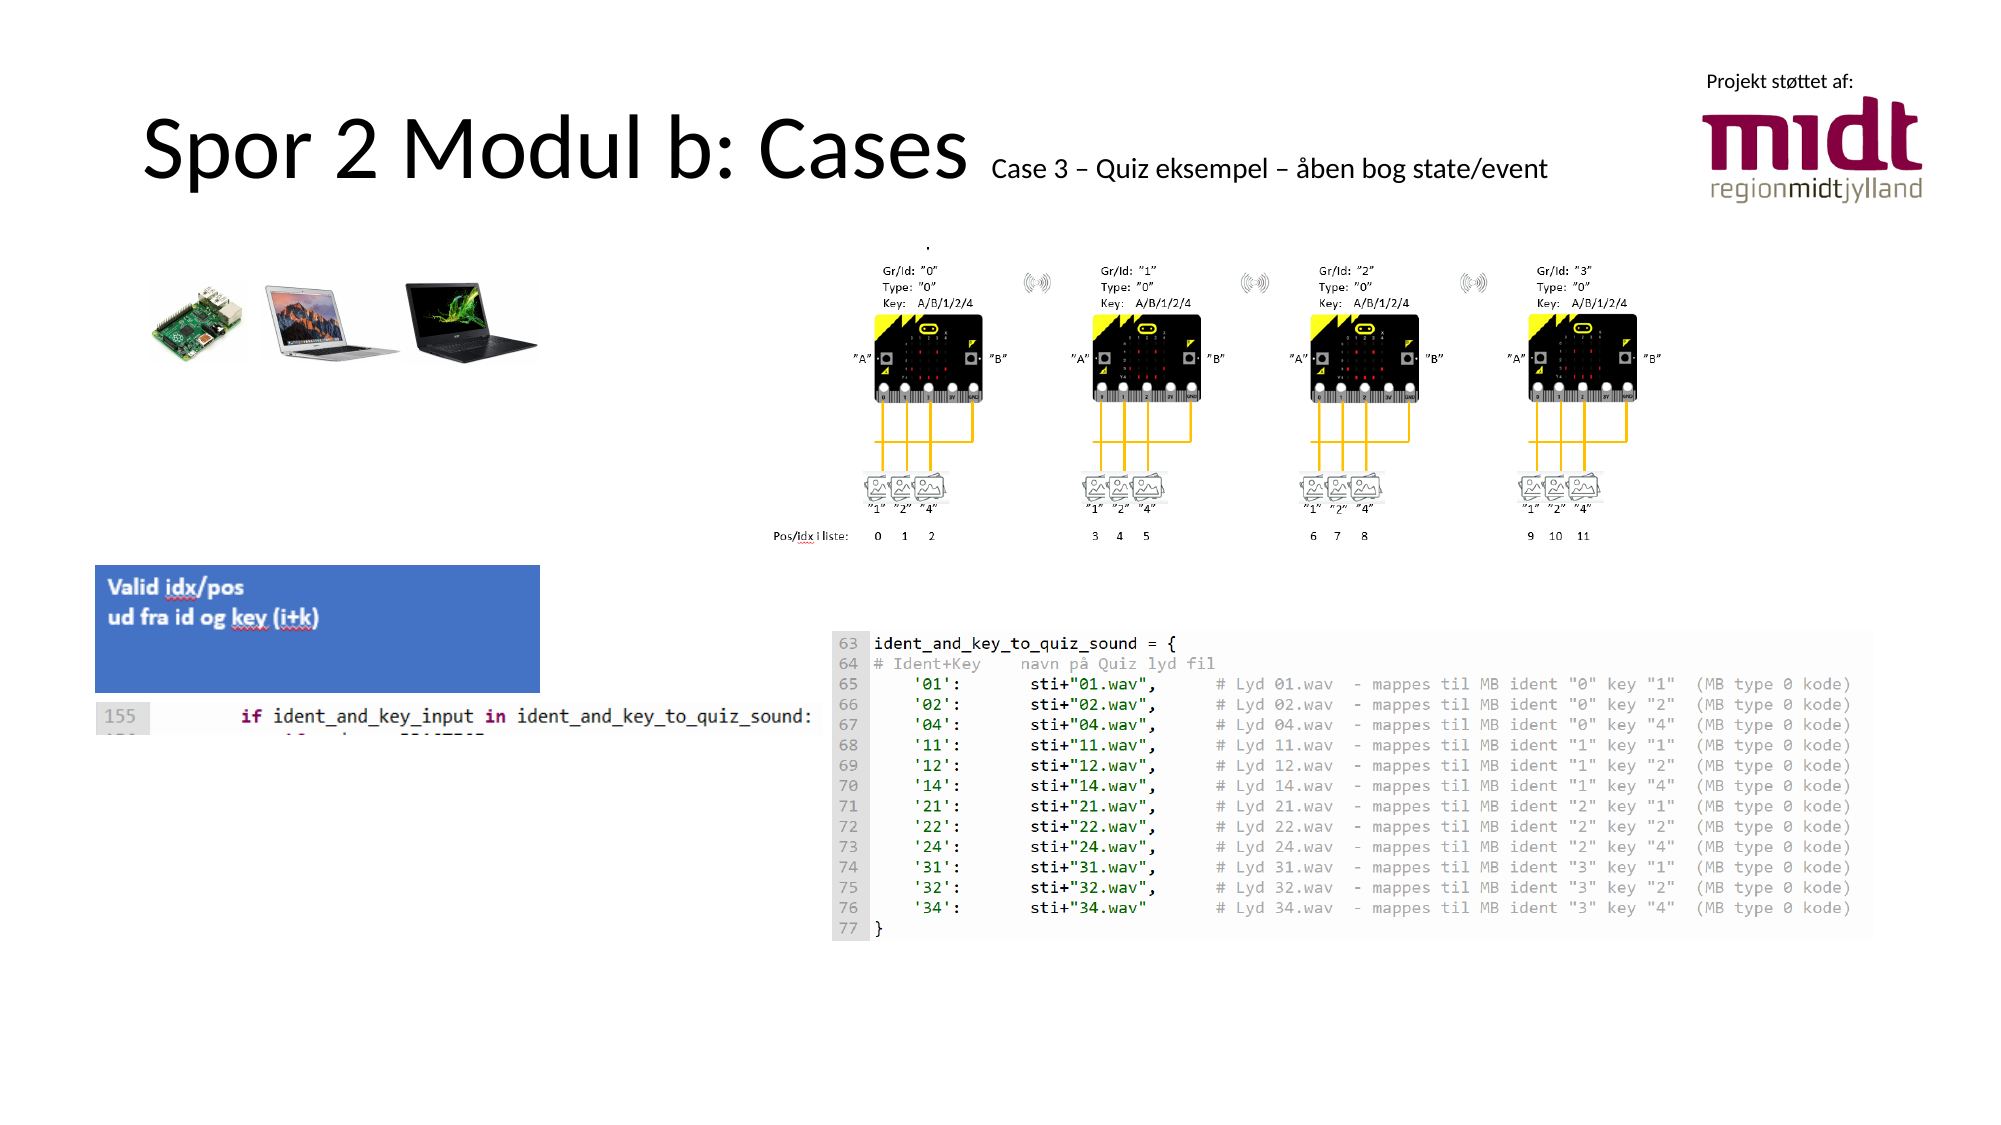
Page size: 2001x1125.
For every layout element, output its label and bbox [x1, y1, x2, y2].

picture [832, 631, 1873, 941]
text_box [127, 59, 1923, 207]
picture [96, 702, 823, 735]
picture [738, 247, 1667, 556]
text_box [149, 280, 540, 365]
picture [95, 565, 540, 693]
